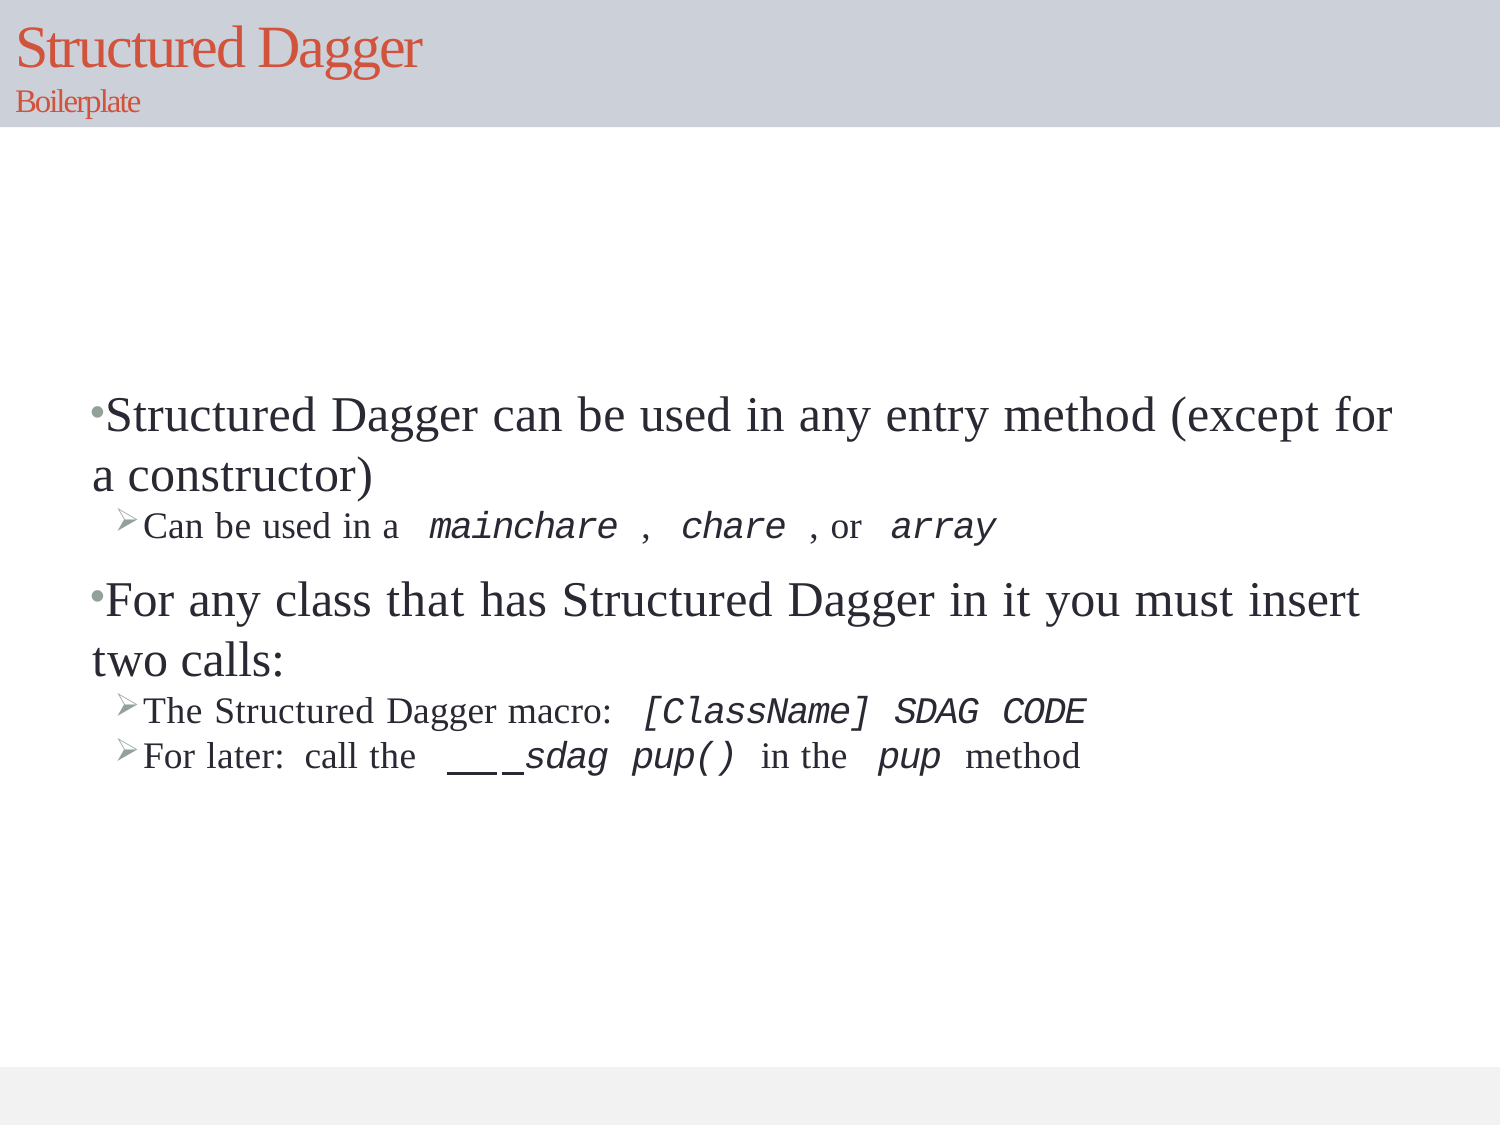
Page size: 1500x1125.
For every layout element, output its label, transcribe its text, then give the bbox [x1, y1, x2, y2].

list Structured Dagger can be used in any entry method (except for a constructor) Can be used in a mainchare , chare , or array For any class that has Structured Dagger in it you must insert two calls: The Structured Dagger macro: [ClassName] SDAG CODE For later: call the sdag pup() in the pup method [75, 373, 1425, 873]
title Structured Dagger Boilerplate [0, 0, 1500, 128]
